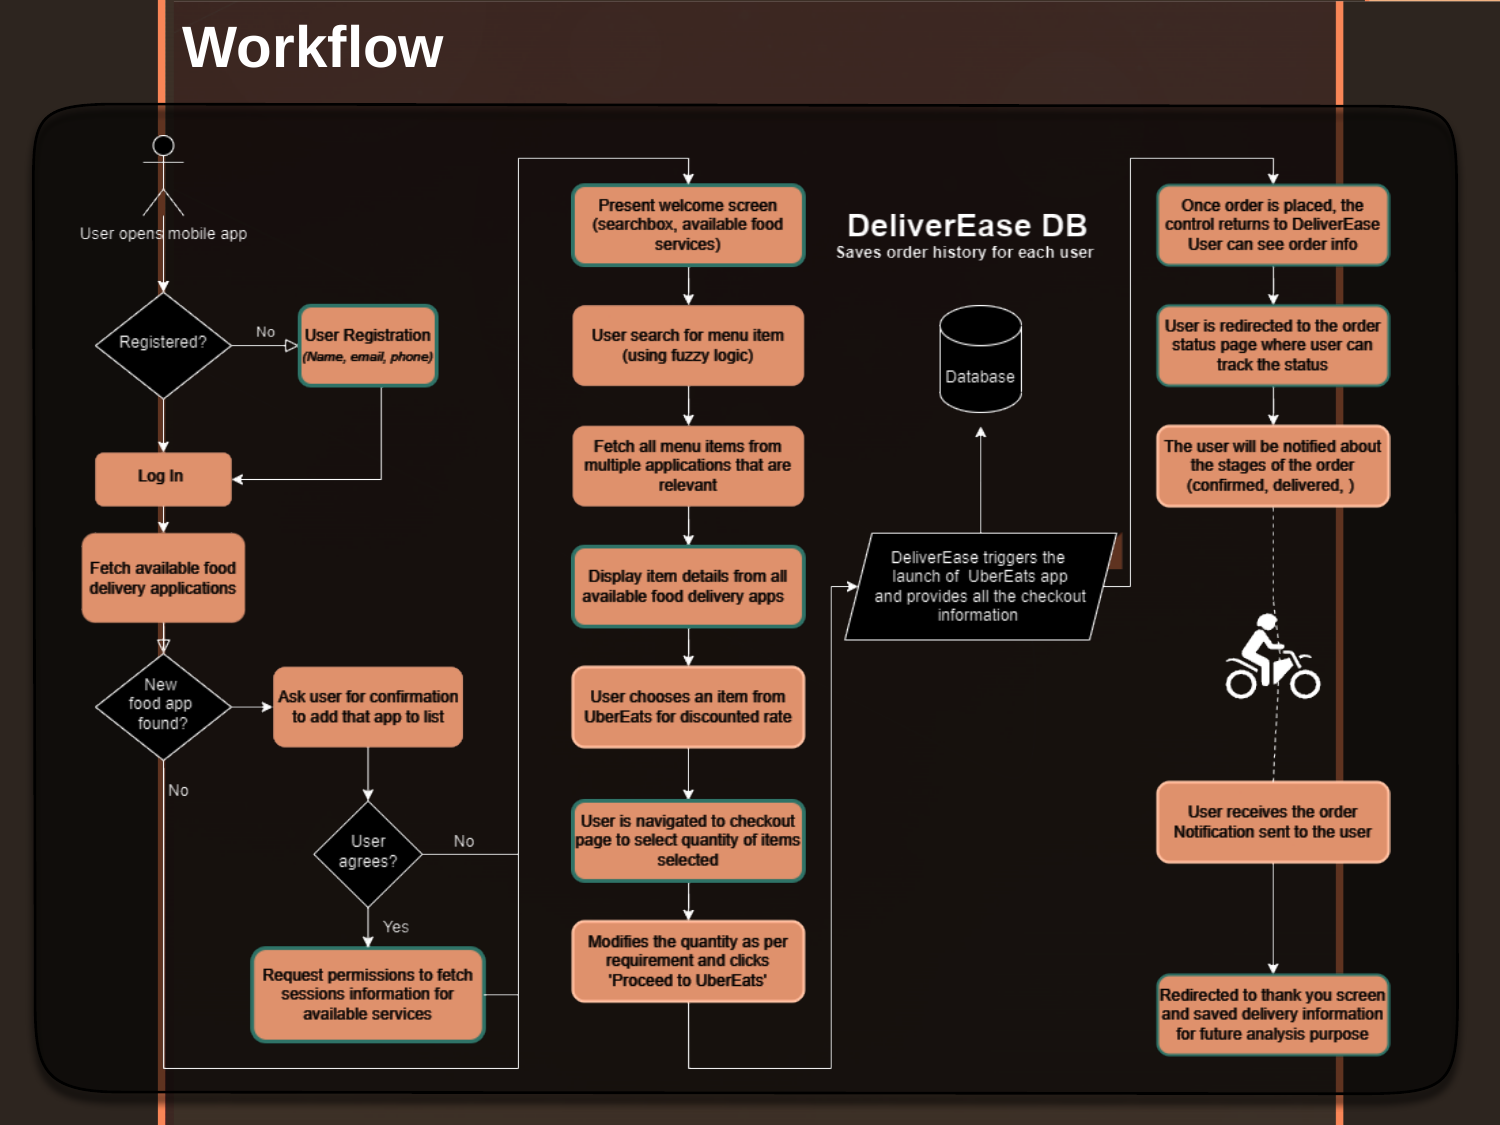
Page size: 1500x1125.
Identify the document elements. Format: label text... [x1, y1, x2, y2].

picture [80, 0, 1500, 1125]
text_box Workflow [168, 13, 173, 102]
text_box [32, 102, 173, 1094]
